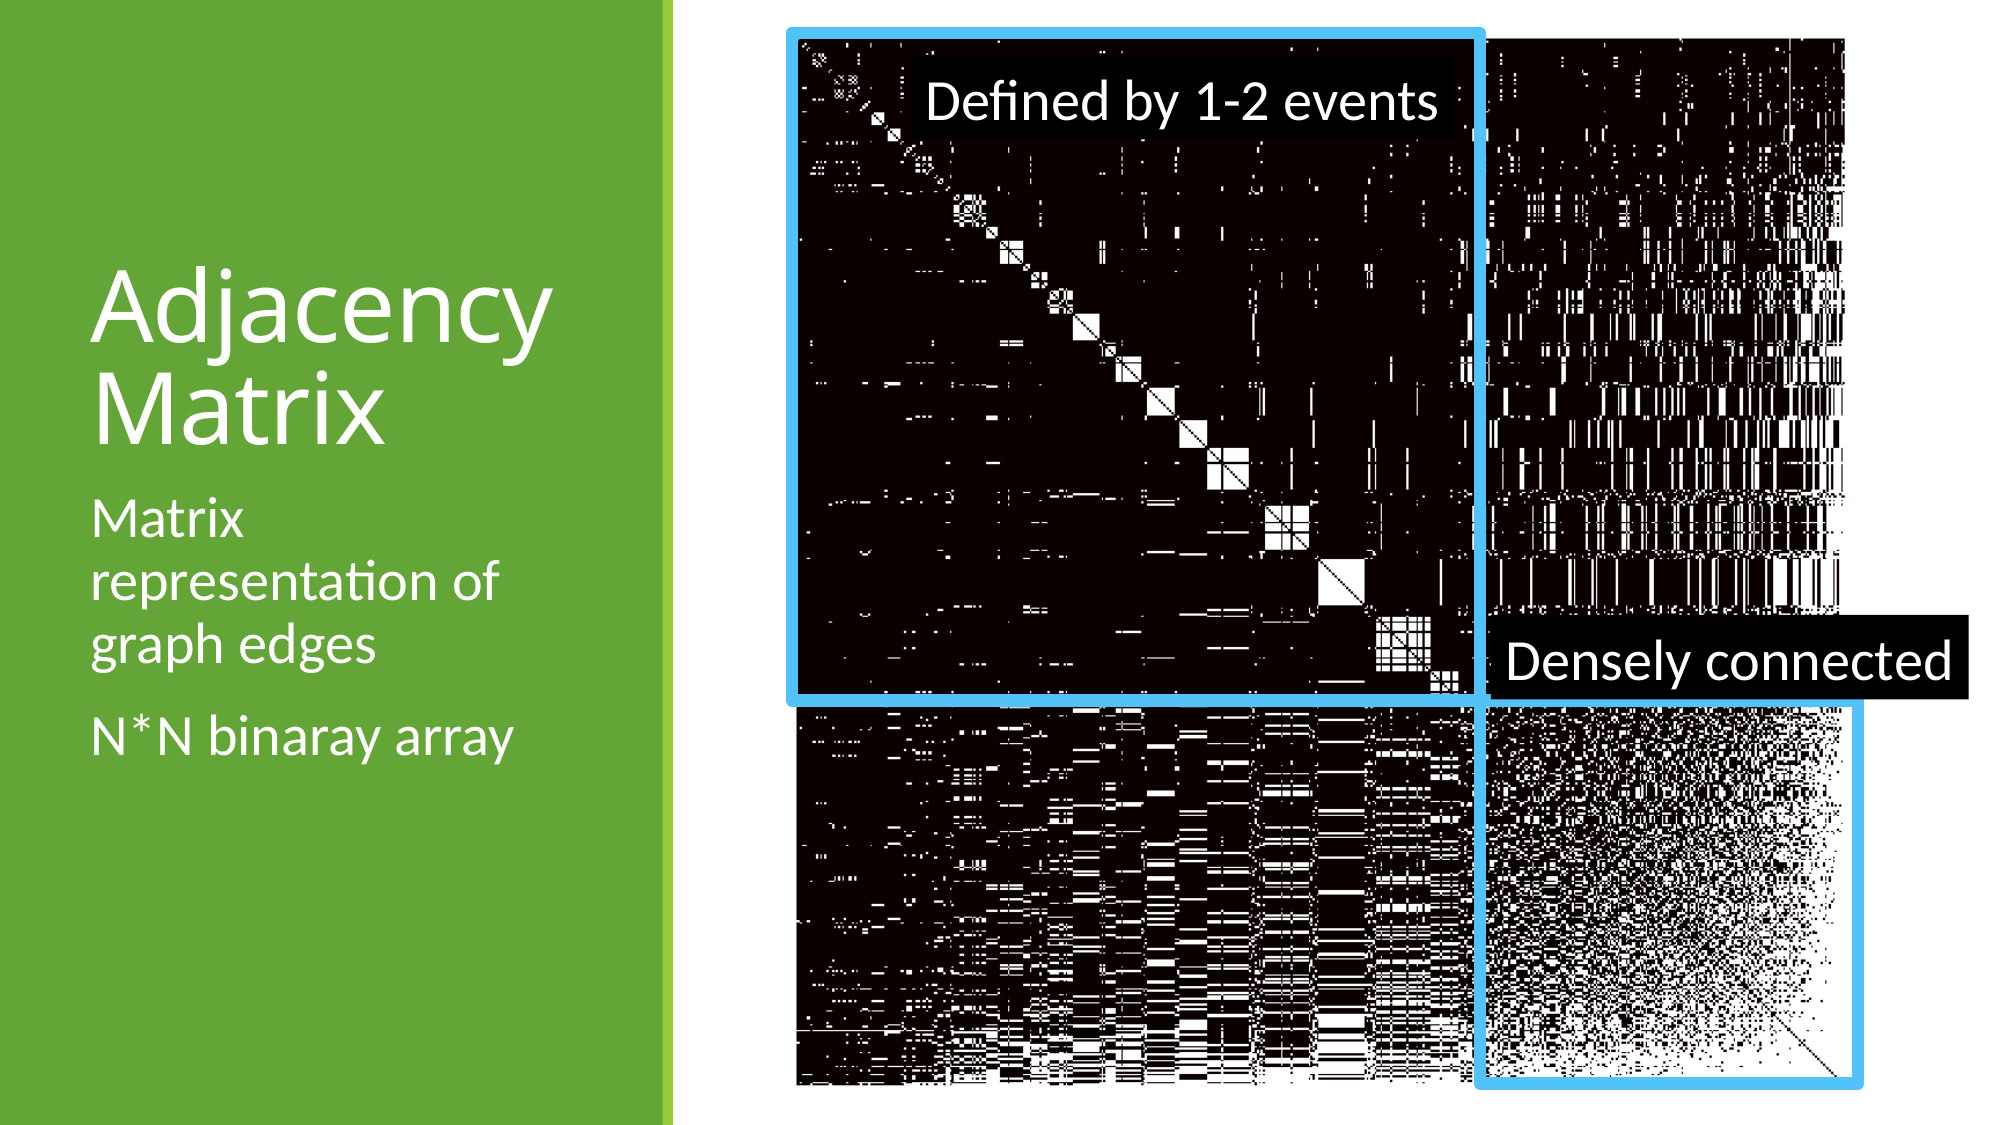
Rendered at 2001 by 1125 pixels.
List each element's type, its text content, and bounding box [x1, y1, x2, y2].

text_box Densely connected [1888, 614, 1969, 700]
list Matrix representation of graph edges N*N binaray array [75, 479, 600, 1035]
title Adjacency Matrix [75, 97, 600, 473]
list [757, 0, 1883, 1125]
